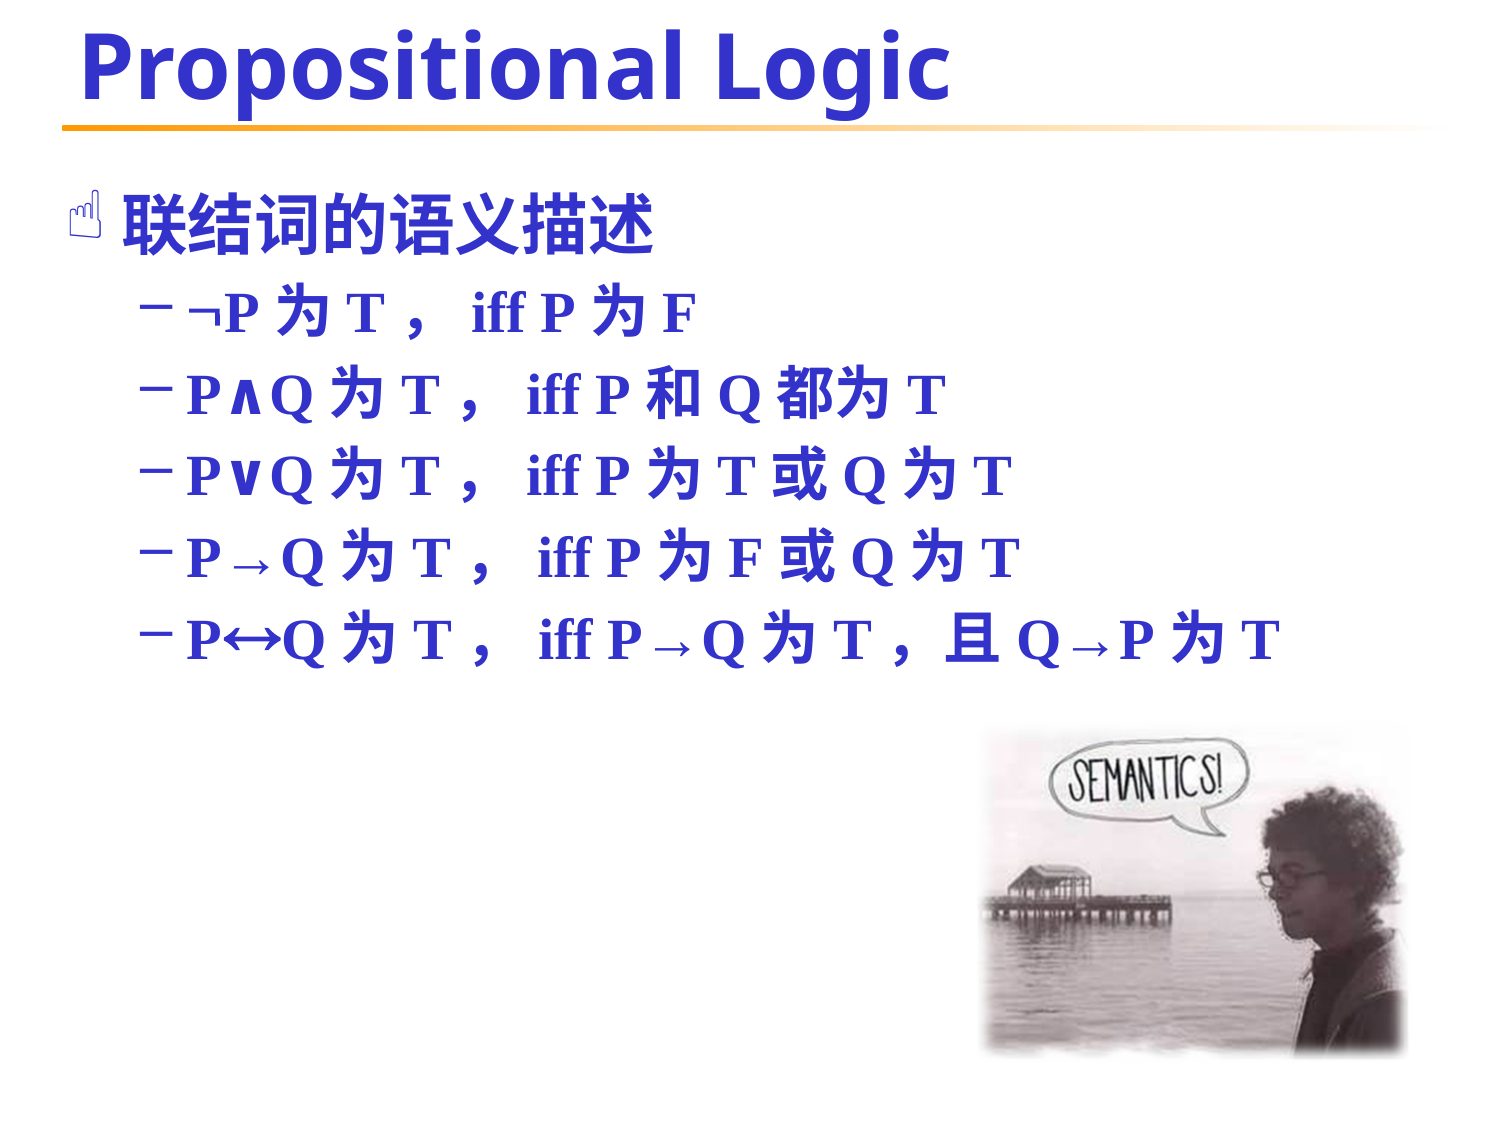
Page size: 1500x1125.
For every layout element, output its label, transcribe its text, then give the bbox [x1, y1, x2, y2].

list 联结词的语义描述 P为T，iff P为F P∧Q为T，iff P和Q都为T P∨Q为T，iff P为T或Q为T P→Q为T，iff P为F或Q为T PQ为T，iff P→Q为T，且Q→P为T [50, 174, 1450, 1088]
title Propositional Logic [62, 0, 1500, 125]
picture [969, 715, 1417, 1068]
